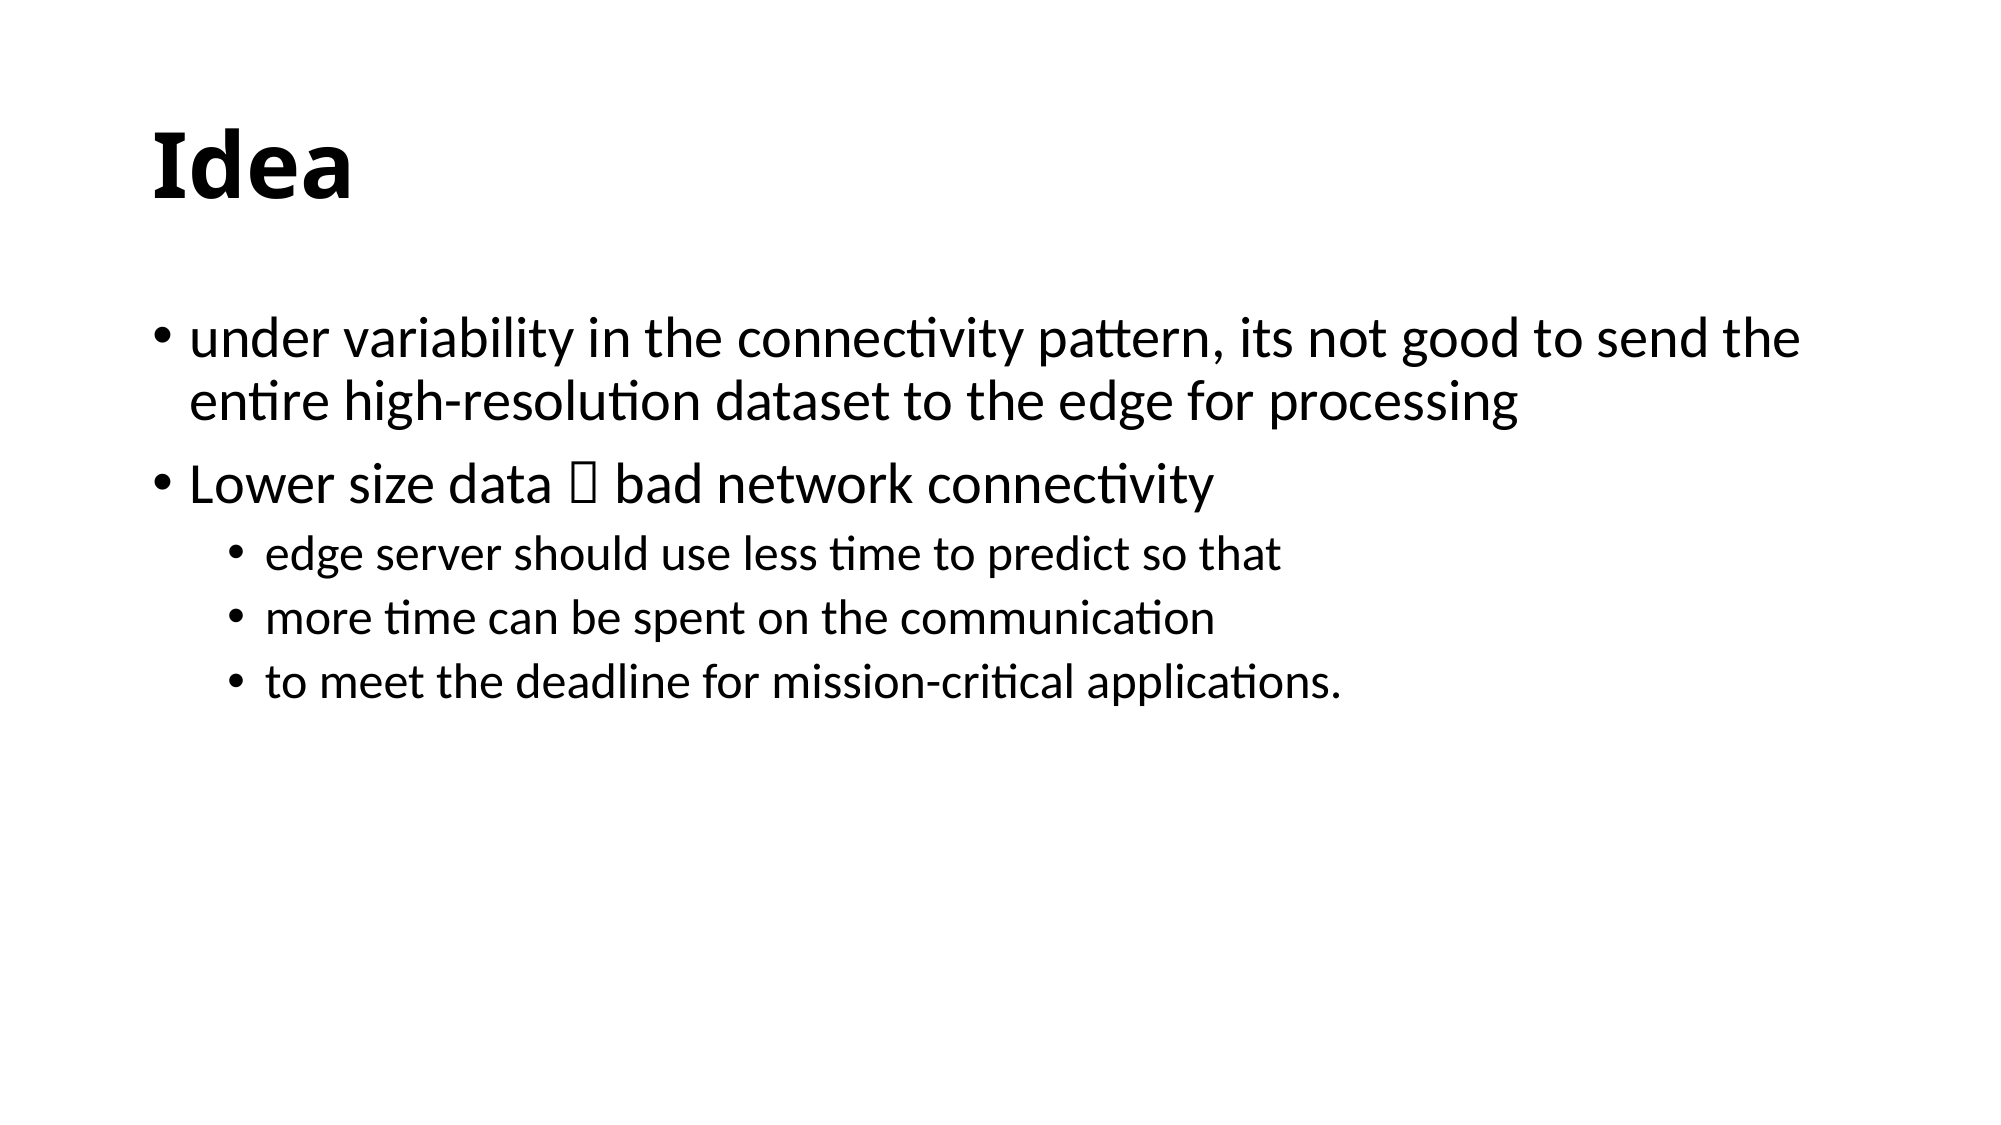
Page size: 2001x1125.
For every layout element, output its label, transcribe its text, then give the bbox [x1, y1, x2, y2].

list under variability in the connectivity pattern, its not good to send the entire high-resolution dataset to the edge for processing Lower size data  bad network connectivity edge server should use less time to predict so that more time can be spent on the communication to meet the deadline for mission-critical applications. [137, 299, 1863, 1014]
title Idea [137, 59, 1863, 278]
